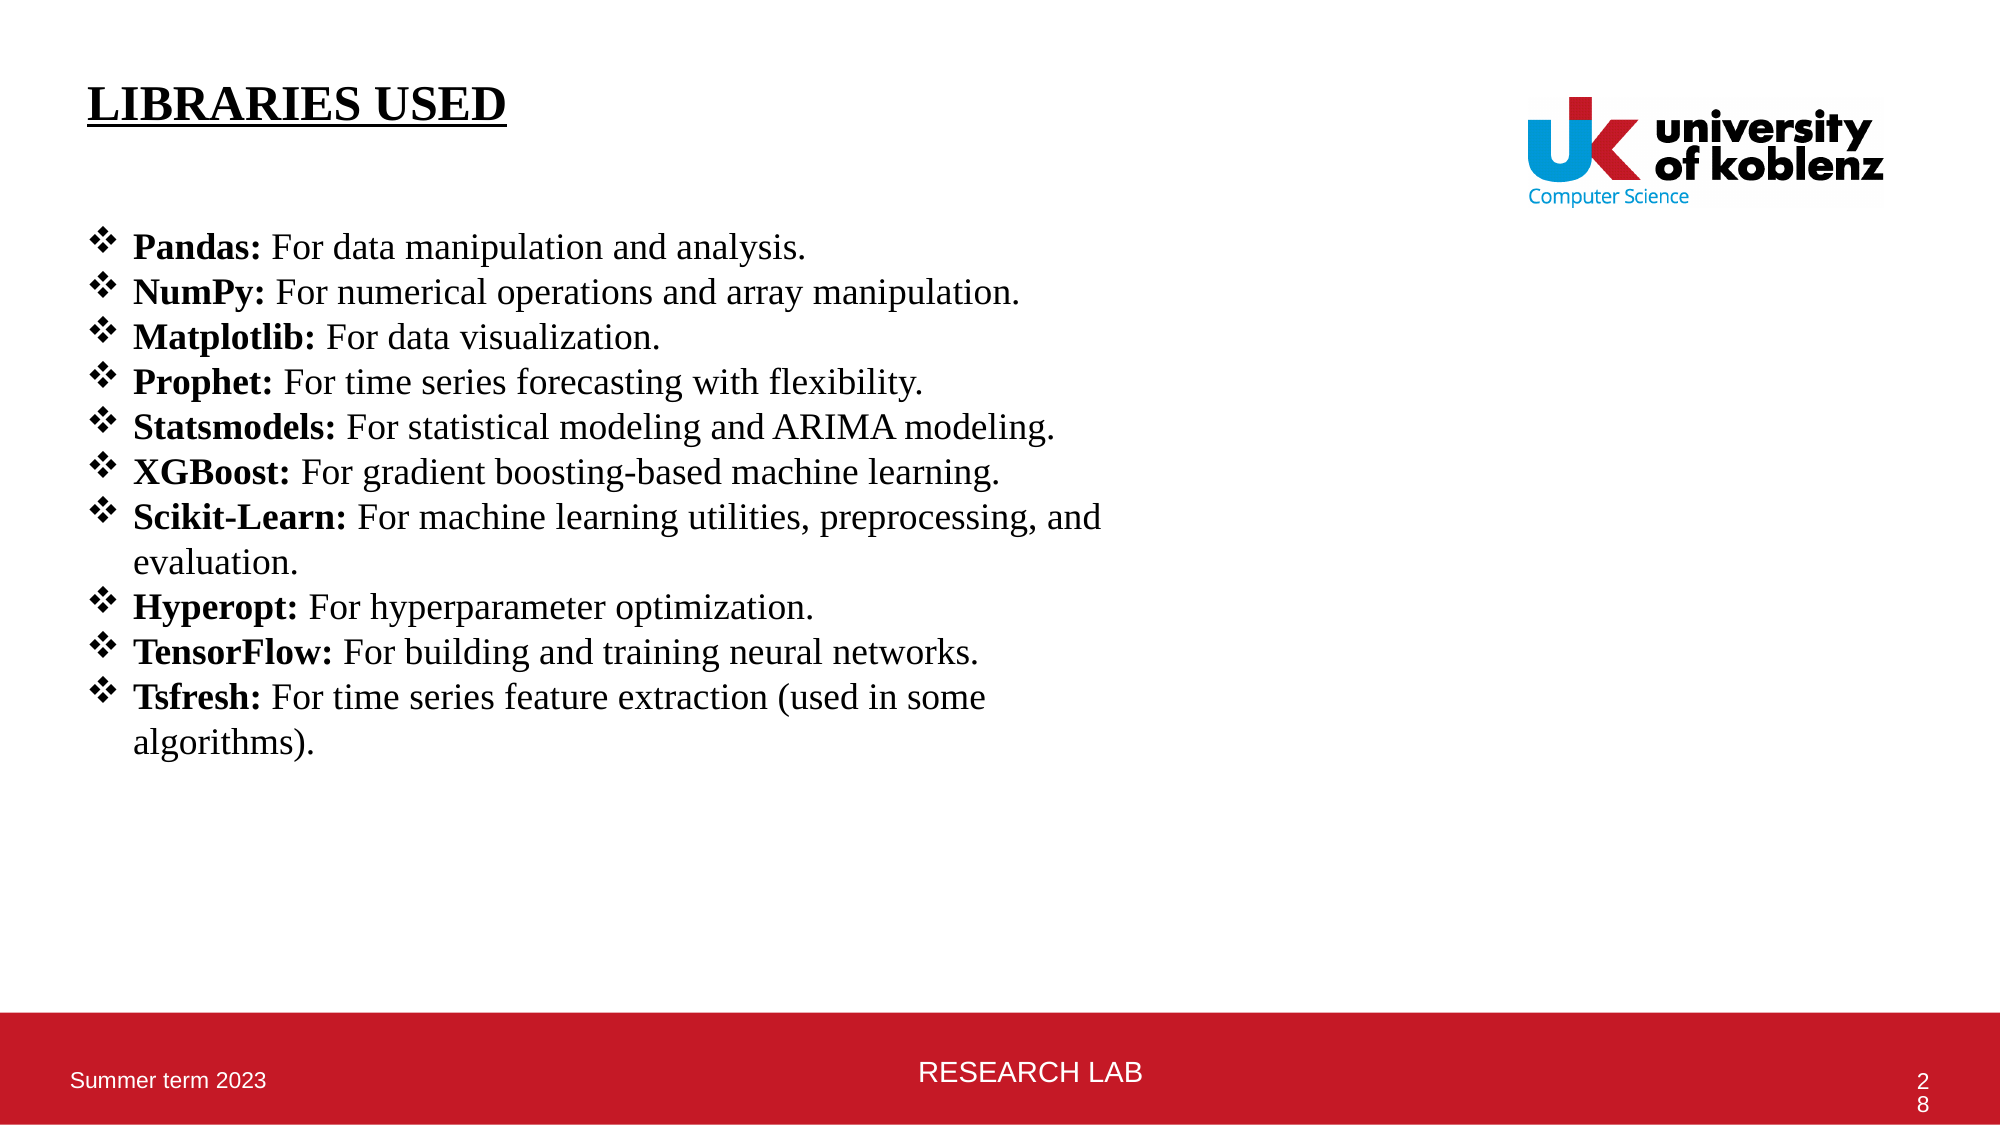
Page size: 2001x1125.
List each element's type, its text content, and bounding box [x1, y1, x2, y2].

slide_number 28 [1908, 1058, 1940, 1100]
text_box RESEARCH LAB [310, 1046, 1751, 1124]
text_box Pandas: For data manipulation and analysis. NumPy: For numerical operations and array manipulation. Matplotlib: For data visualization. Prophet: For time series forecasting with flexibility. Statsmodels: For statistical modeling and ARIMA modeling. XGBoost: For gradient boosting-based machine learning. Scikit-Learn: For machine learning utilities, preprocessing, and evaluation. Hyperopt: For hyperparameter optimization. TensorFlow: For building and training neural networks. Tsfresh: For time series feature extraction (used in some algorithms). [78, 214, 1111, 815]
text_box LIBRARIES USED [79, 63, 717, 139]
picture [1528, 97, 1884, 208]
text_box Summer term 2023 [62, 1058, 514, 1102]
